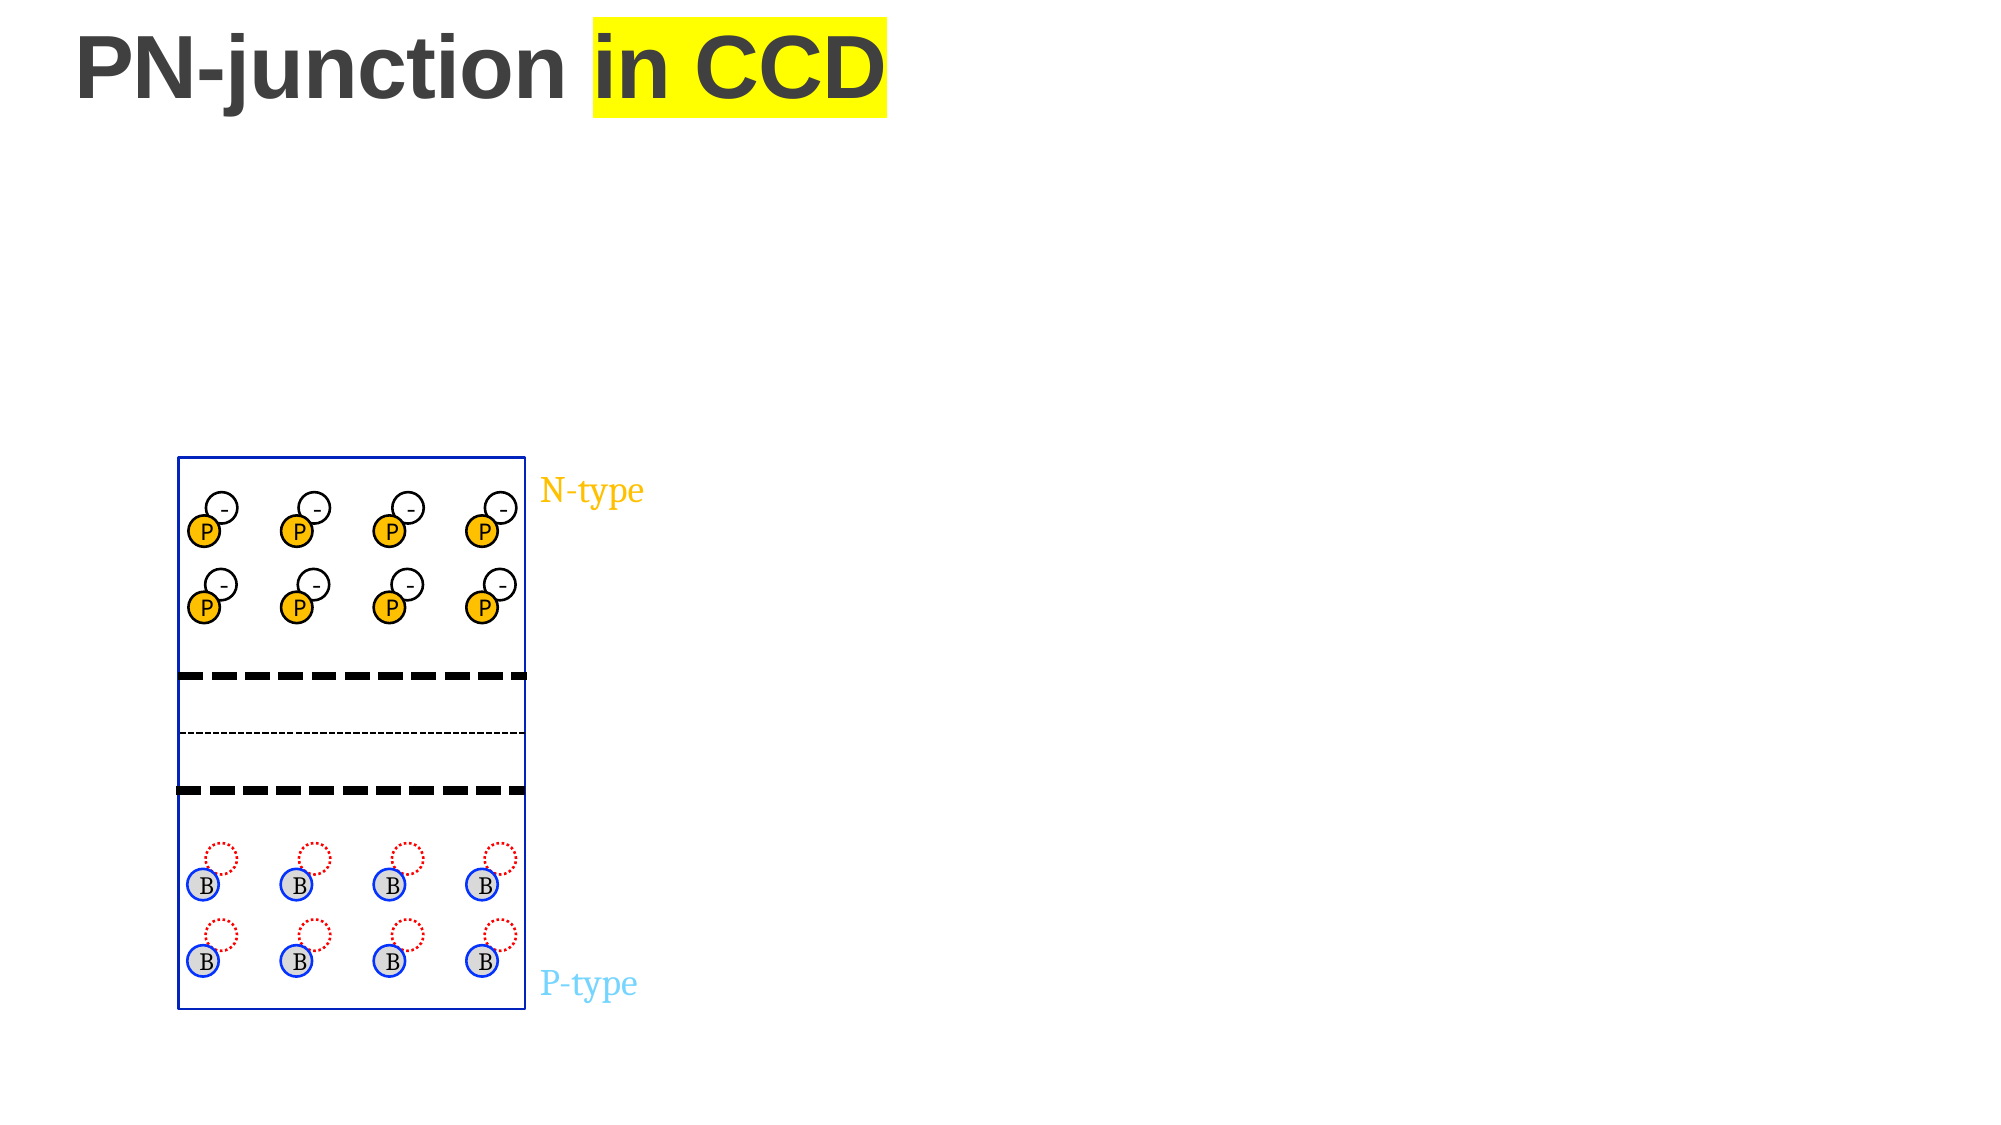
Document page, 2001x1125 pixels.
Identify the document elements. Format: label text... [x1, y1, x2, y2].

title PN-junction in CCD [59, 17, 1945, 125]
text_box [175, 456, 715, 1012]
